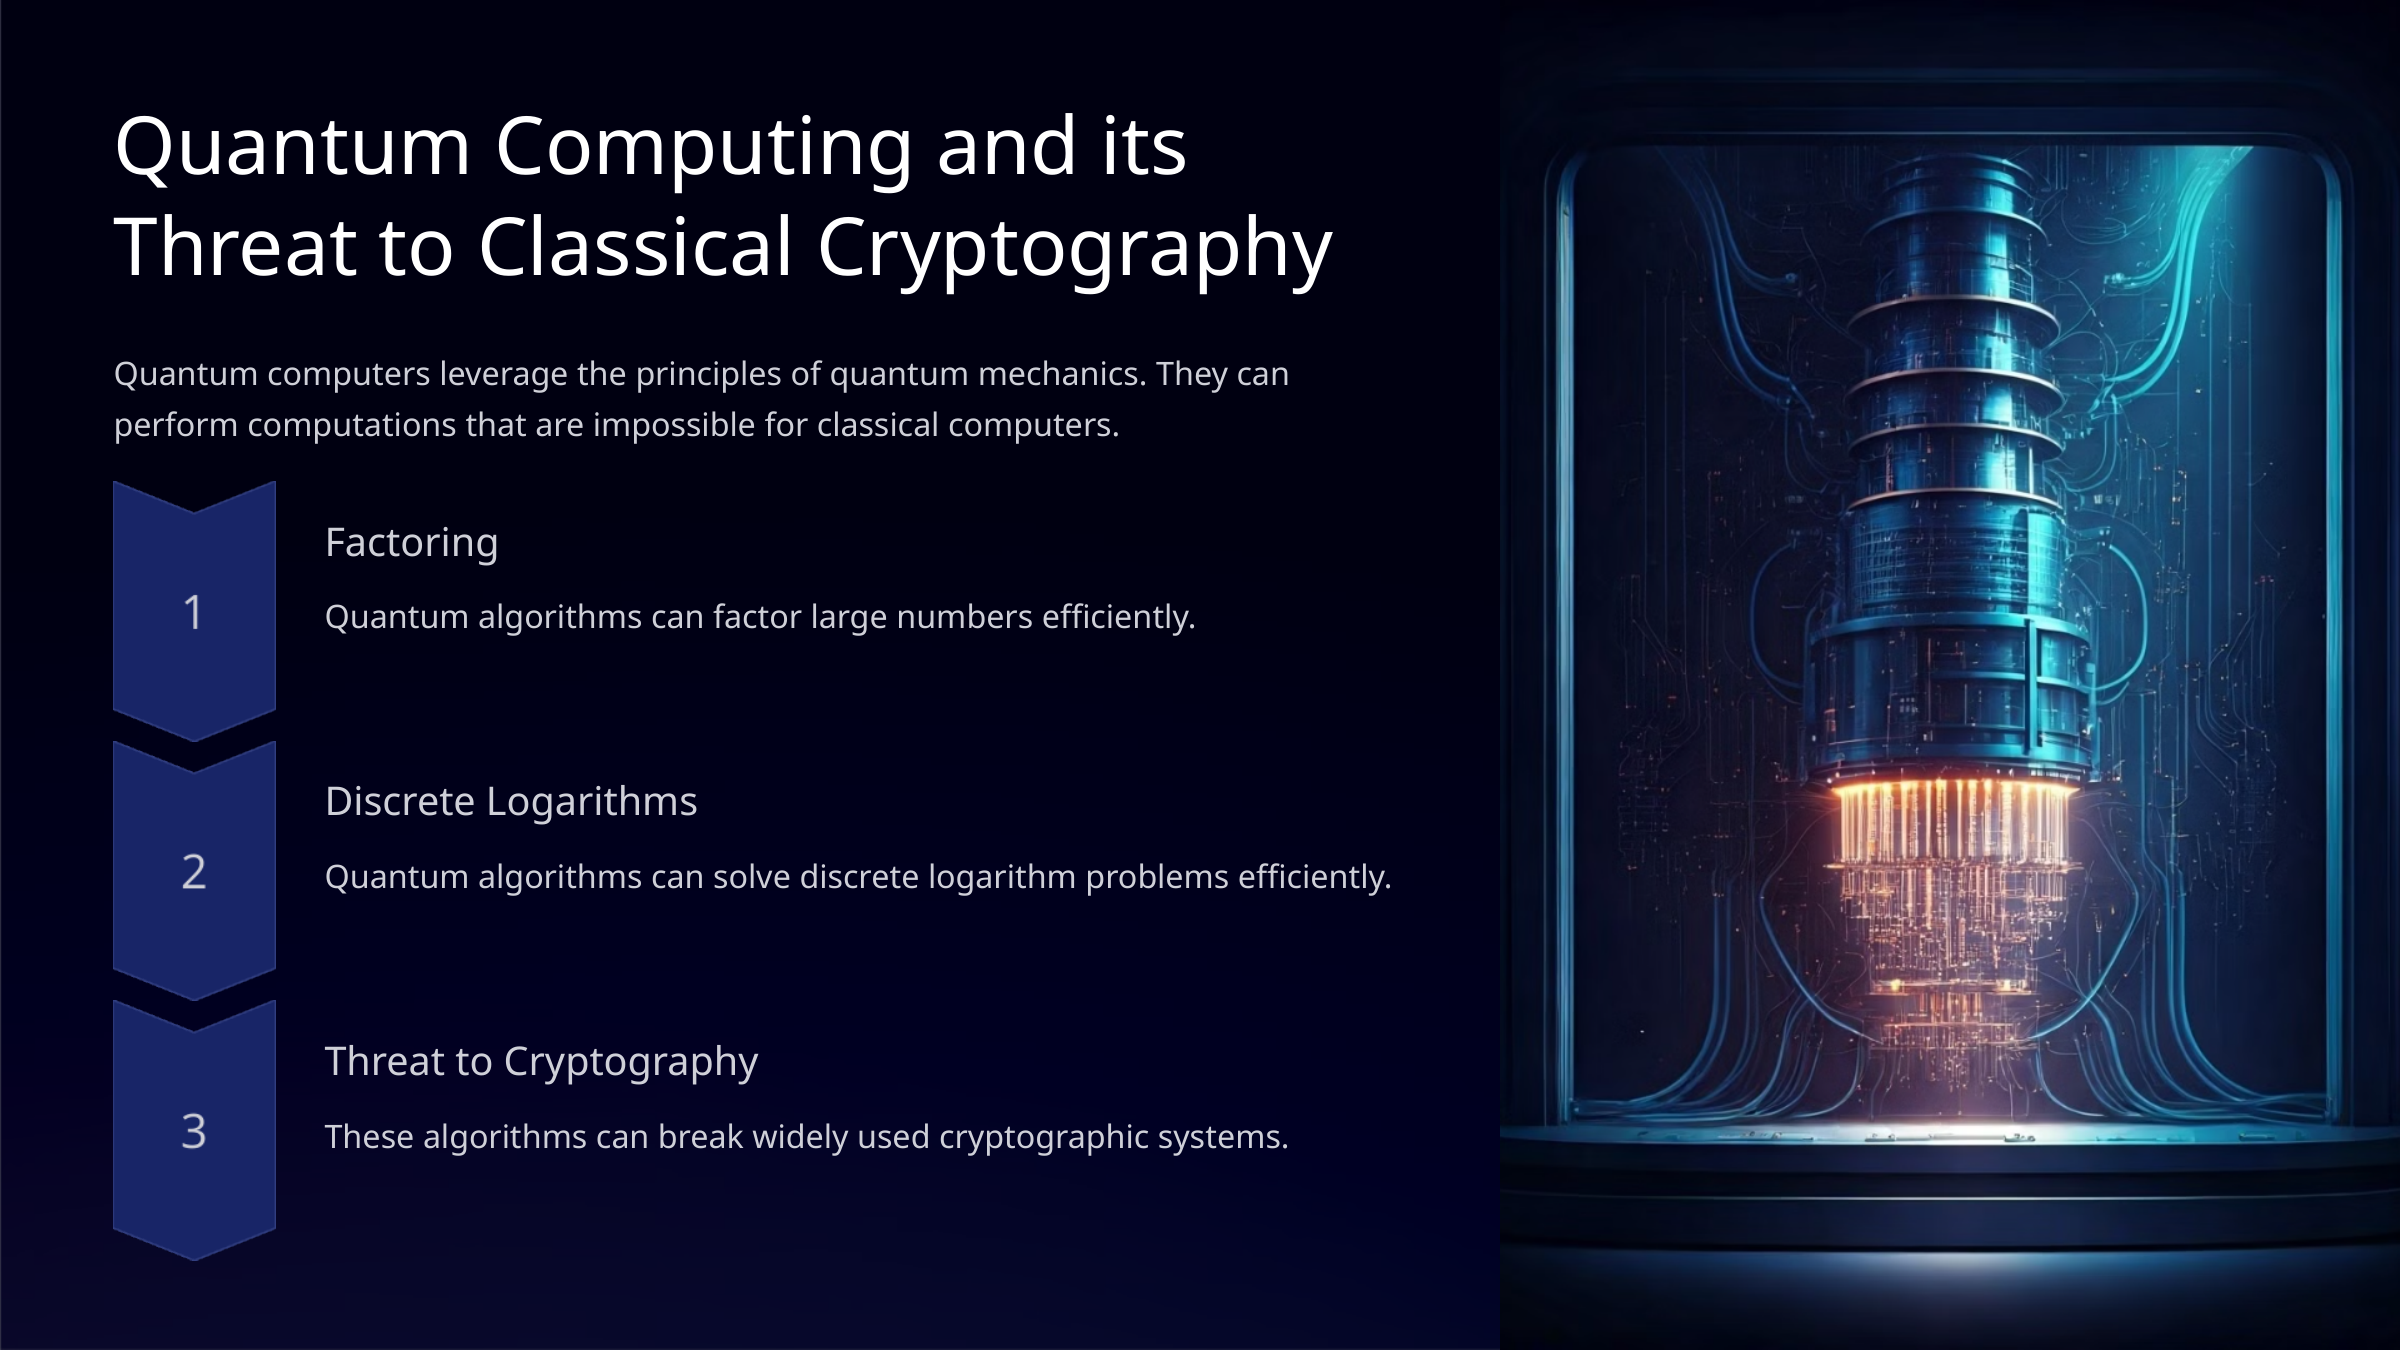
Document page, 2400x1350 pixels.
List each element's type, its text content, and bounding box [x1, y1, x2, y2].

text_box Threat to Cryptography [324, 1033, 743, 1085]
picture [113, 481, 276, 1261]
text_box Factoring [324, 513, 731, 565]
text_box Quantum computers leverage the principles of quantum mechanics. They can perform computations that are impossible for classical computers. [113, 340, 1387, 445]
text_box Discrete Logarithms [324, 773, 731, 825]
text_box Quantum algorithms can solve discrete logarithm problems efficiently. [324, 843, 1387, 896]
text_box These algorithms can break widely used cryptographic systems. [324, 1103, 1387, 1156]
text_box Quantum Computing and its Threat to Classical Cryptography [113, 89, 1387, 293]
picture [1499, 0, 2400, 1350]
text_box Quantum algorithms can factor large numbers efficiently. [324, 583, 1387, 636]
